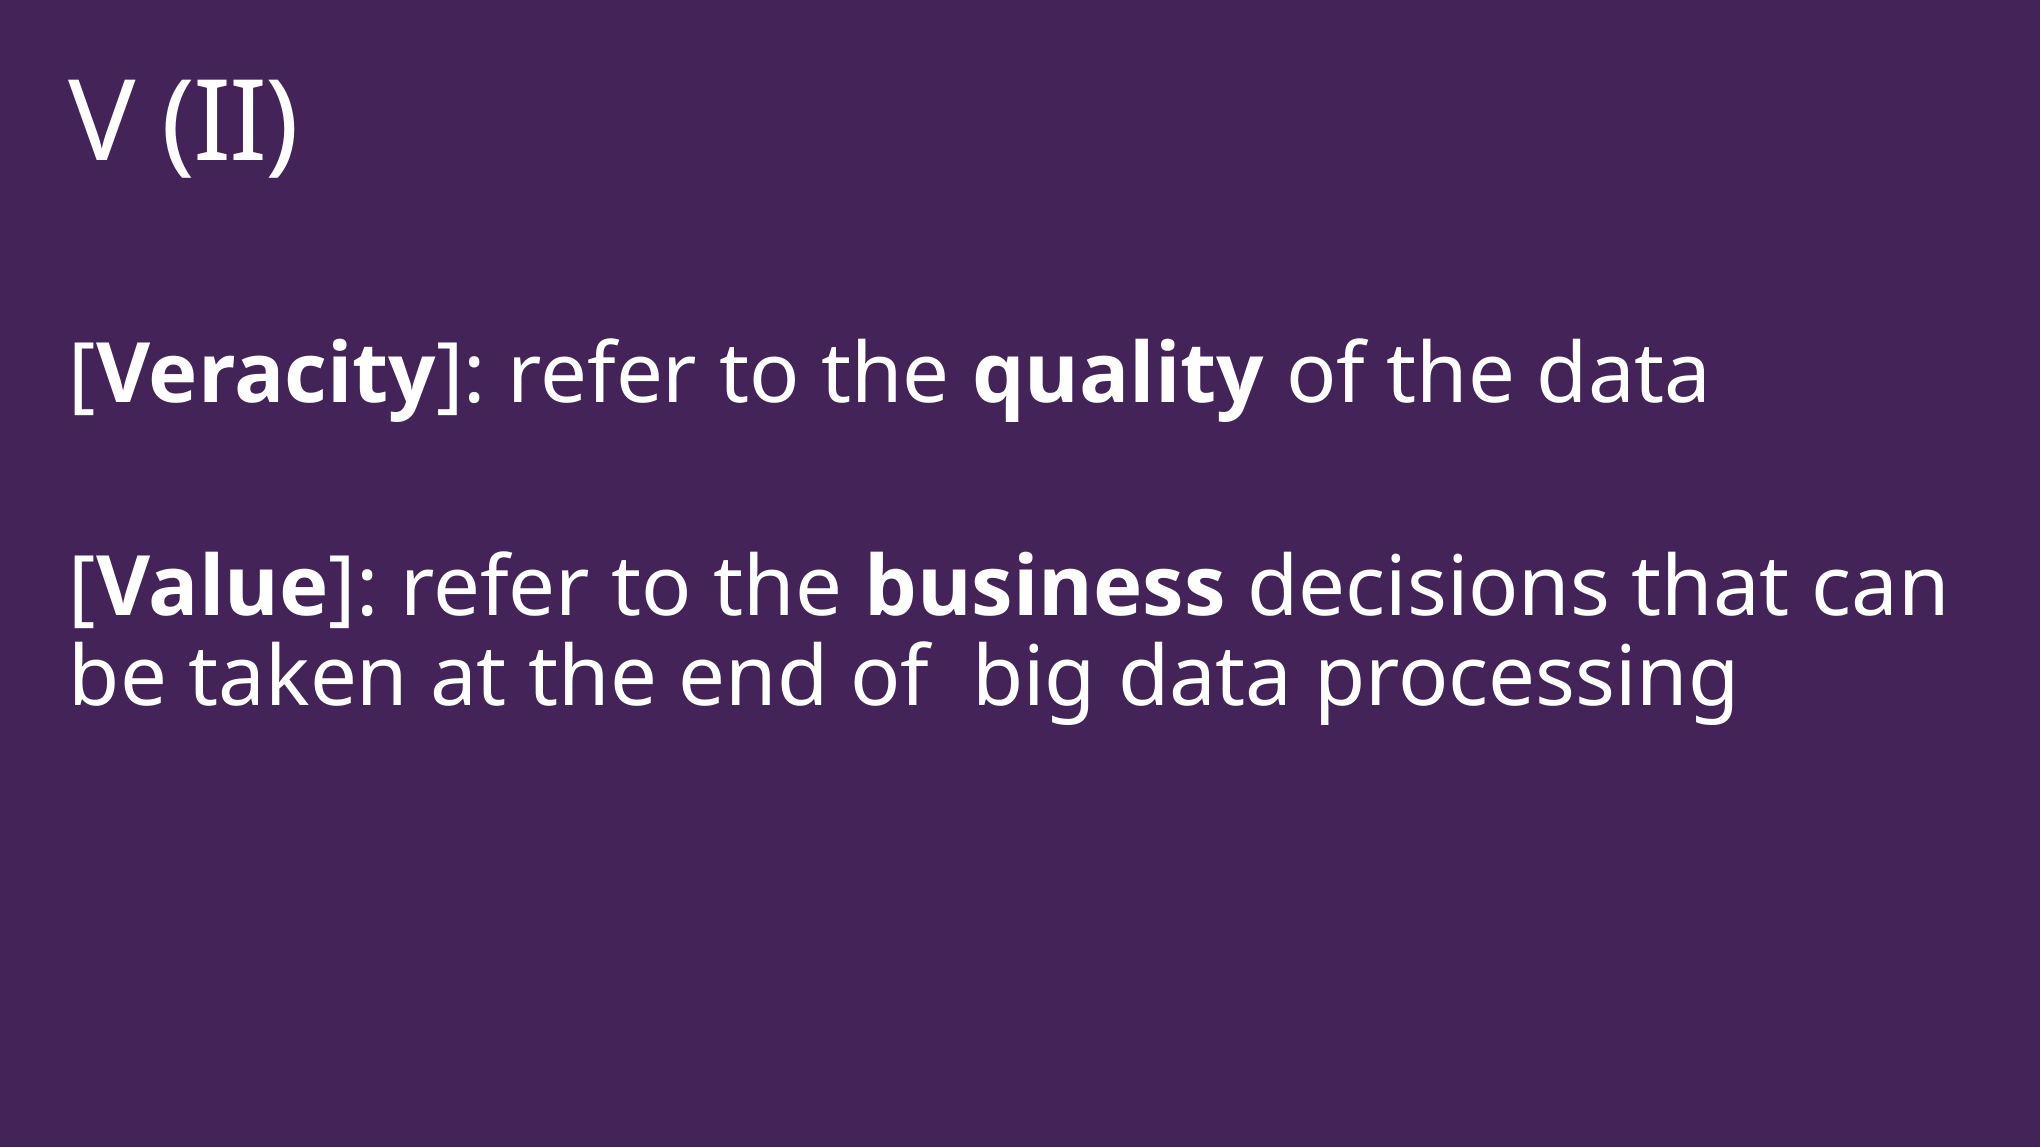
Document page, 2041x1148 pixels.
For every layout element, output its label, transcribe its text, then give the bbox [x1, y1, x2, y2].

title V (II) [45, 48, 1996, 198]
list [Veracity]: refer to the quality of the data [Value]: refer to the business decisions that can be taken at the end of big data processing [45, 198, 1996, 856]
